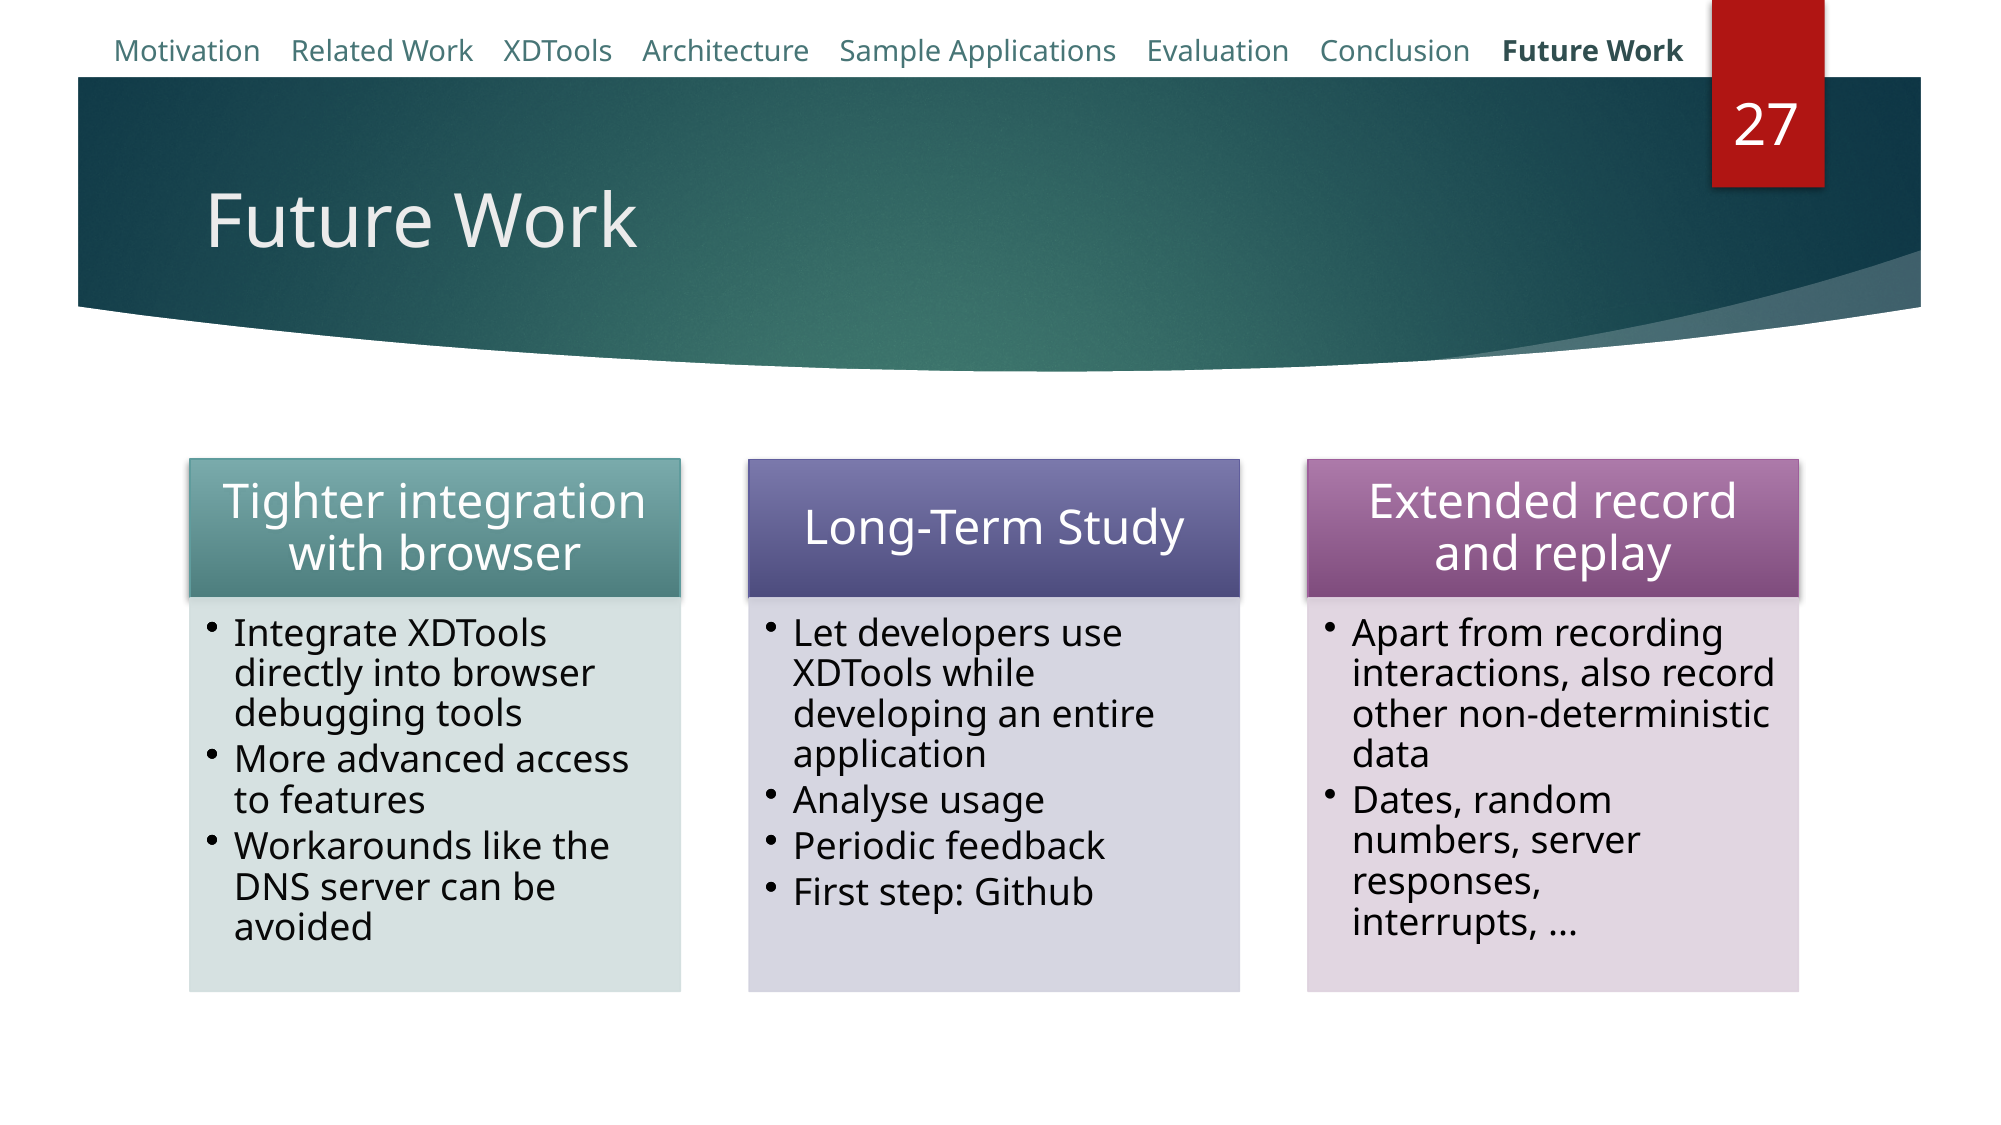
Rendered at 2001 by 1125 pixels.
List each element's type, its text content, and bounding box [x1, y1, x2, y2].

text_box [189, 359, 1799, 1092]
text_box Motivation Related Work XDTools Architecture Sample Applications Evaluation Conclusion Future Work [99, 25, 1699, 76]
slide_number 27 [1698, 48, 1836, 175]
title Future Work [189, 159, 1638, 276]
